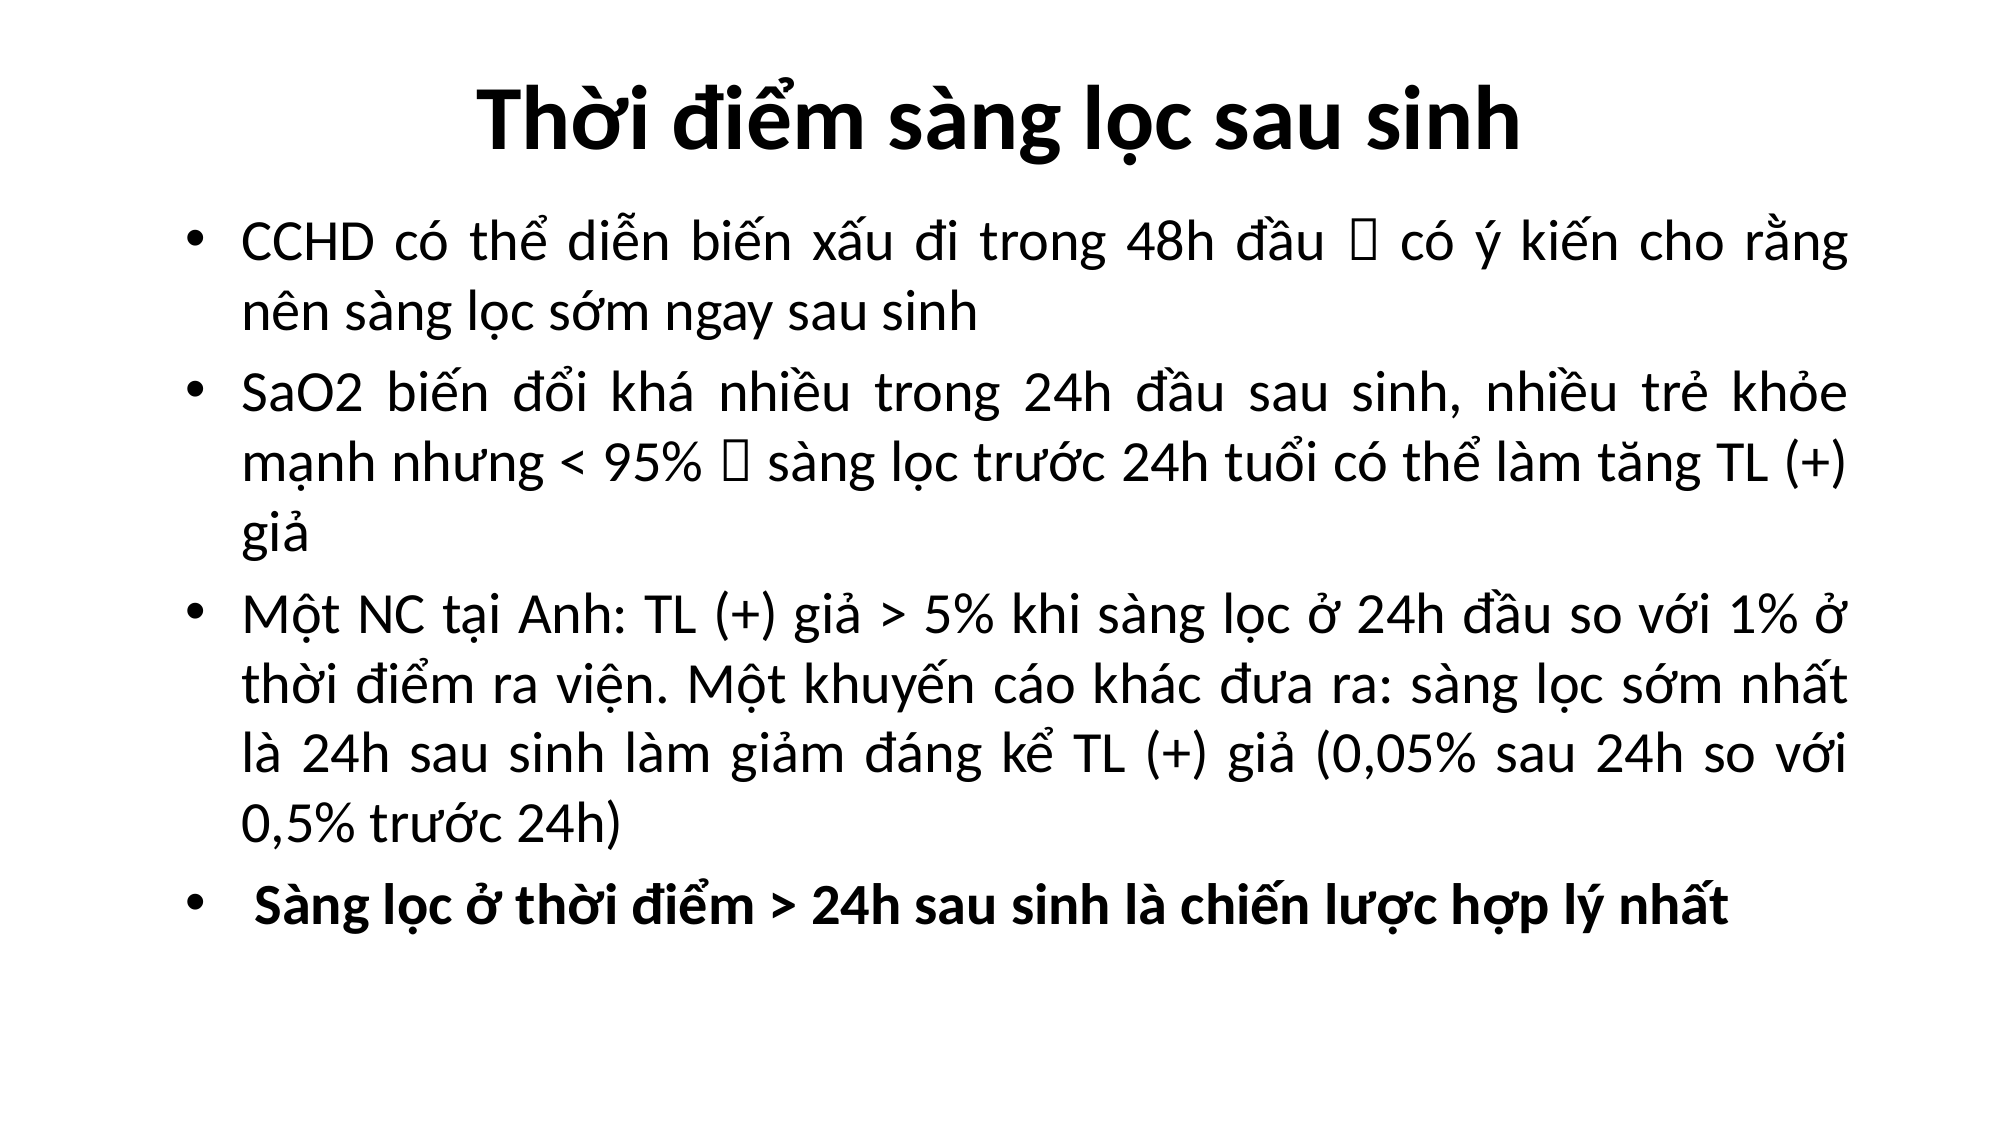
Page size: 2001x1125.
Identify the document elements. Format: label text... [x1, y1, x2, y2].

title Thời điểm sàng lọc sau sinh [99, 45, 1900, 182]
list CCHD có thể diễn biến xấu đi trong 48h đầu  có ý kiến cho rằng nên sàng lọc sớm ngay sau sinh SaO2 biến đổi khá nhiều trong 24h đầu sau sinh, nhiều trẻ khỏe mạnh nhưng < 95%  sàng lọc trước 24h tuổi có thể làm tăng TL (+) giả Một NC tại Anh: TL (+) giả > 5% khi sàng lọc ở 24h đầu so với 1% ở thời điểm ra viện. Một khuyến cáo khác đưa ra: sàng lọc sớm nhất là 24h sau sinh làm giảm đáng kể TL (+) giả (0,05% sau 24h so với 0,5% trước 24h) Sàng lọc ở thời điểm > 24h sau sinh là chiến lược hợp lý nhất [170, 194, 1865, 1005]
